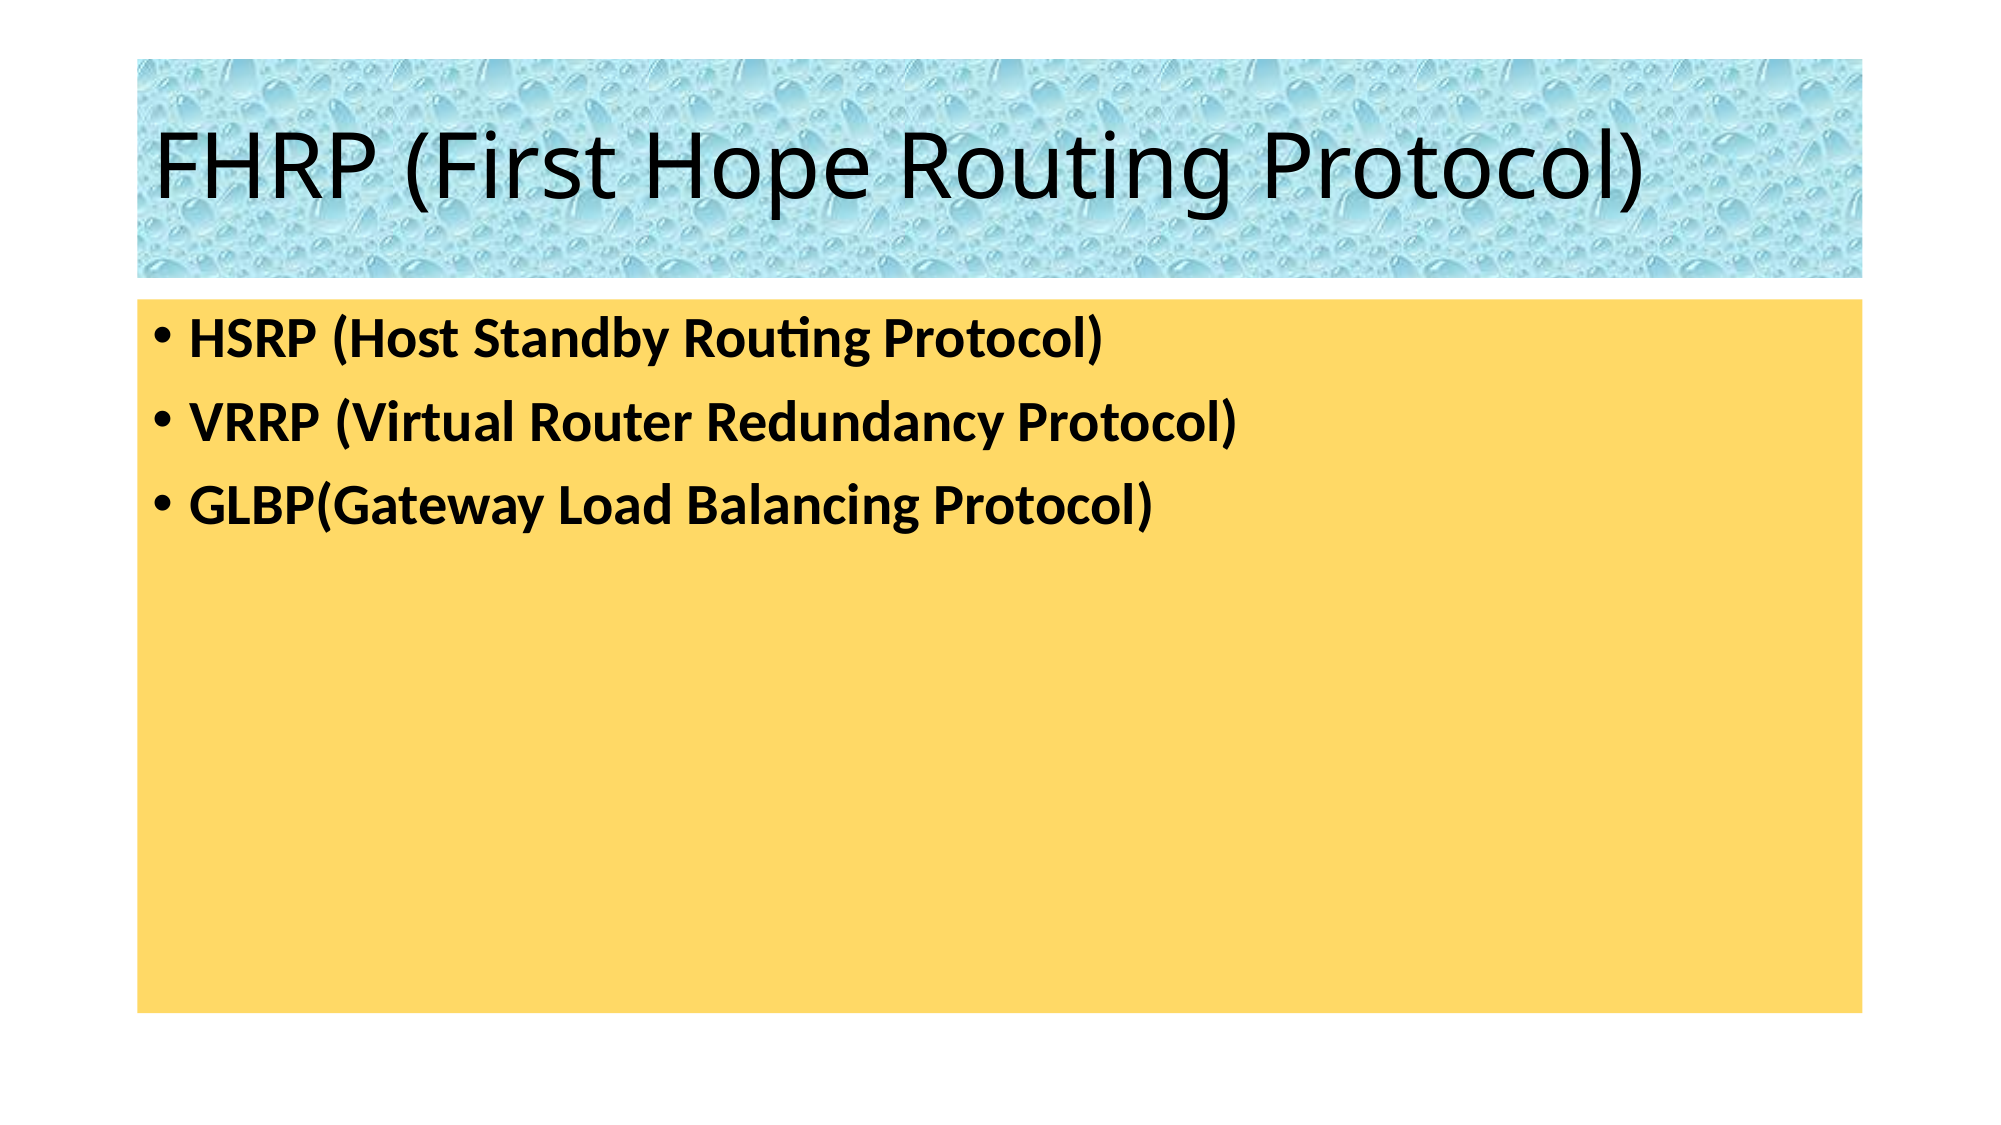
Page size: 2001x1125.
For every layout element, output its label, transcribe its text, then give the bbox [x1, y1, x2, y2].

list HSRP (Host Standby Routing Protocol) VRRP (Virtual Router Redundancy Protocol) GLBP(Gateway Load Balancing Protocol) [137, 299, 1863, 1014]
title FHRP (First Hope Routing Protocol) [137, 59, 1863, 278]
